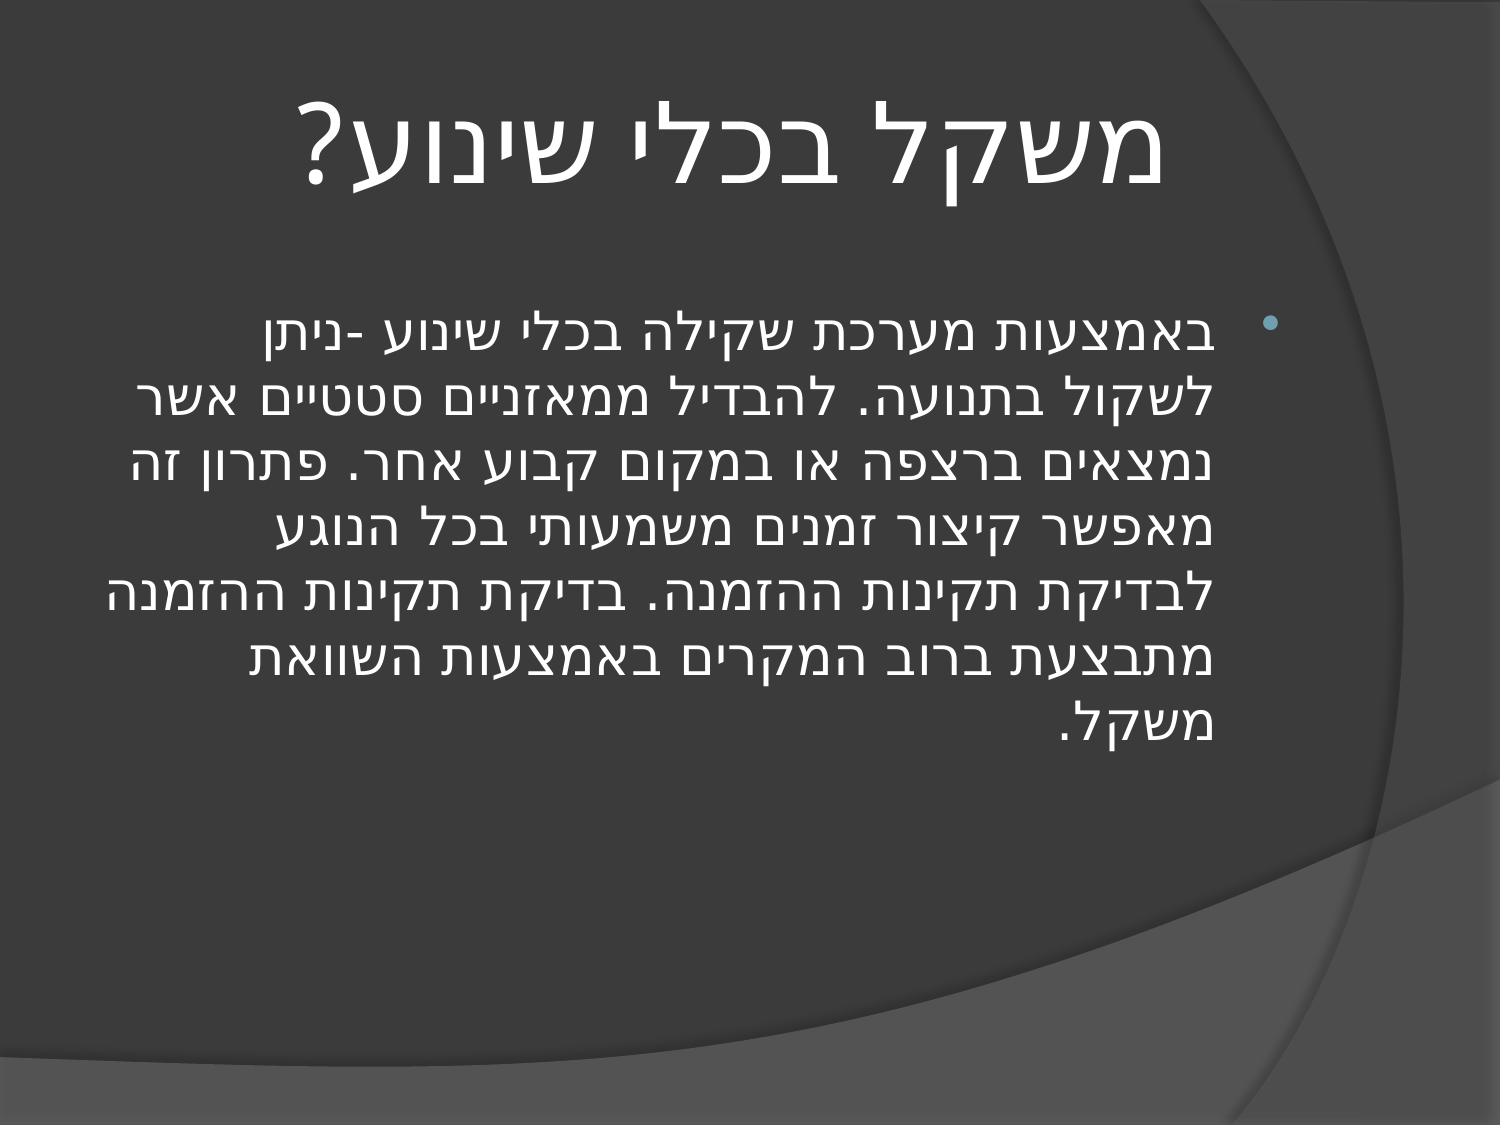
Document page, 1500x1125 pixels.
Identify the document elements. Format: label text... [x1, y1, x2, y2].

list באמצעות מערכת שקילה בכלי שינוע -ניתן לשקול בתנועה. להבדיל ממאזניים סטטיים אשר נמצאים ברצפה או במקום קבוע אחר. פתרון זה מאפשר קיצור זמנים משמעותי בכל הנוגע לבדיקת תקינות ההזמנה. בדיקת תקינות ההזמנה מתבצעת ברוב המקרים באמצעות השוואת משקל. [76, 137, 1302, 934]
title משקל בכלי שינוע? [75, 45, 1388, 233]
